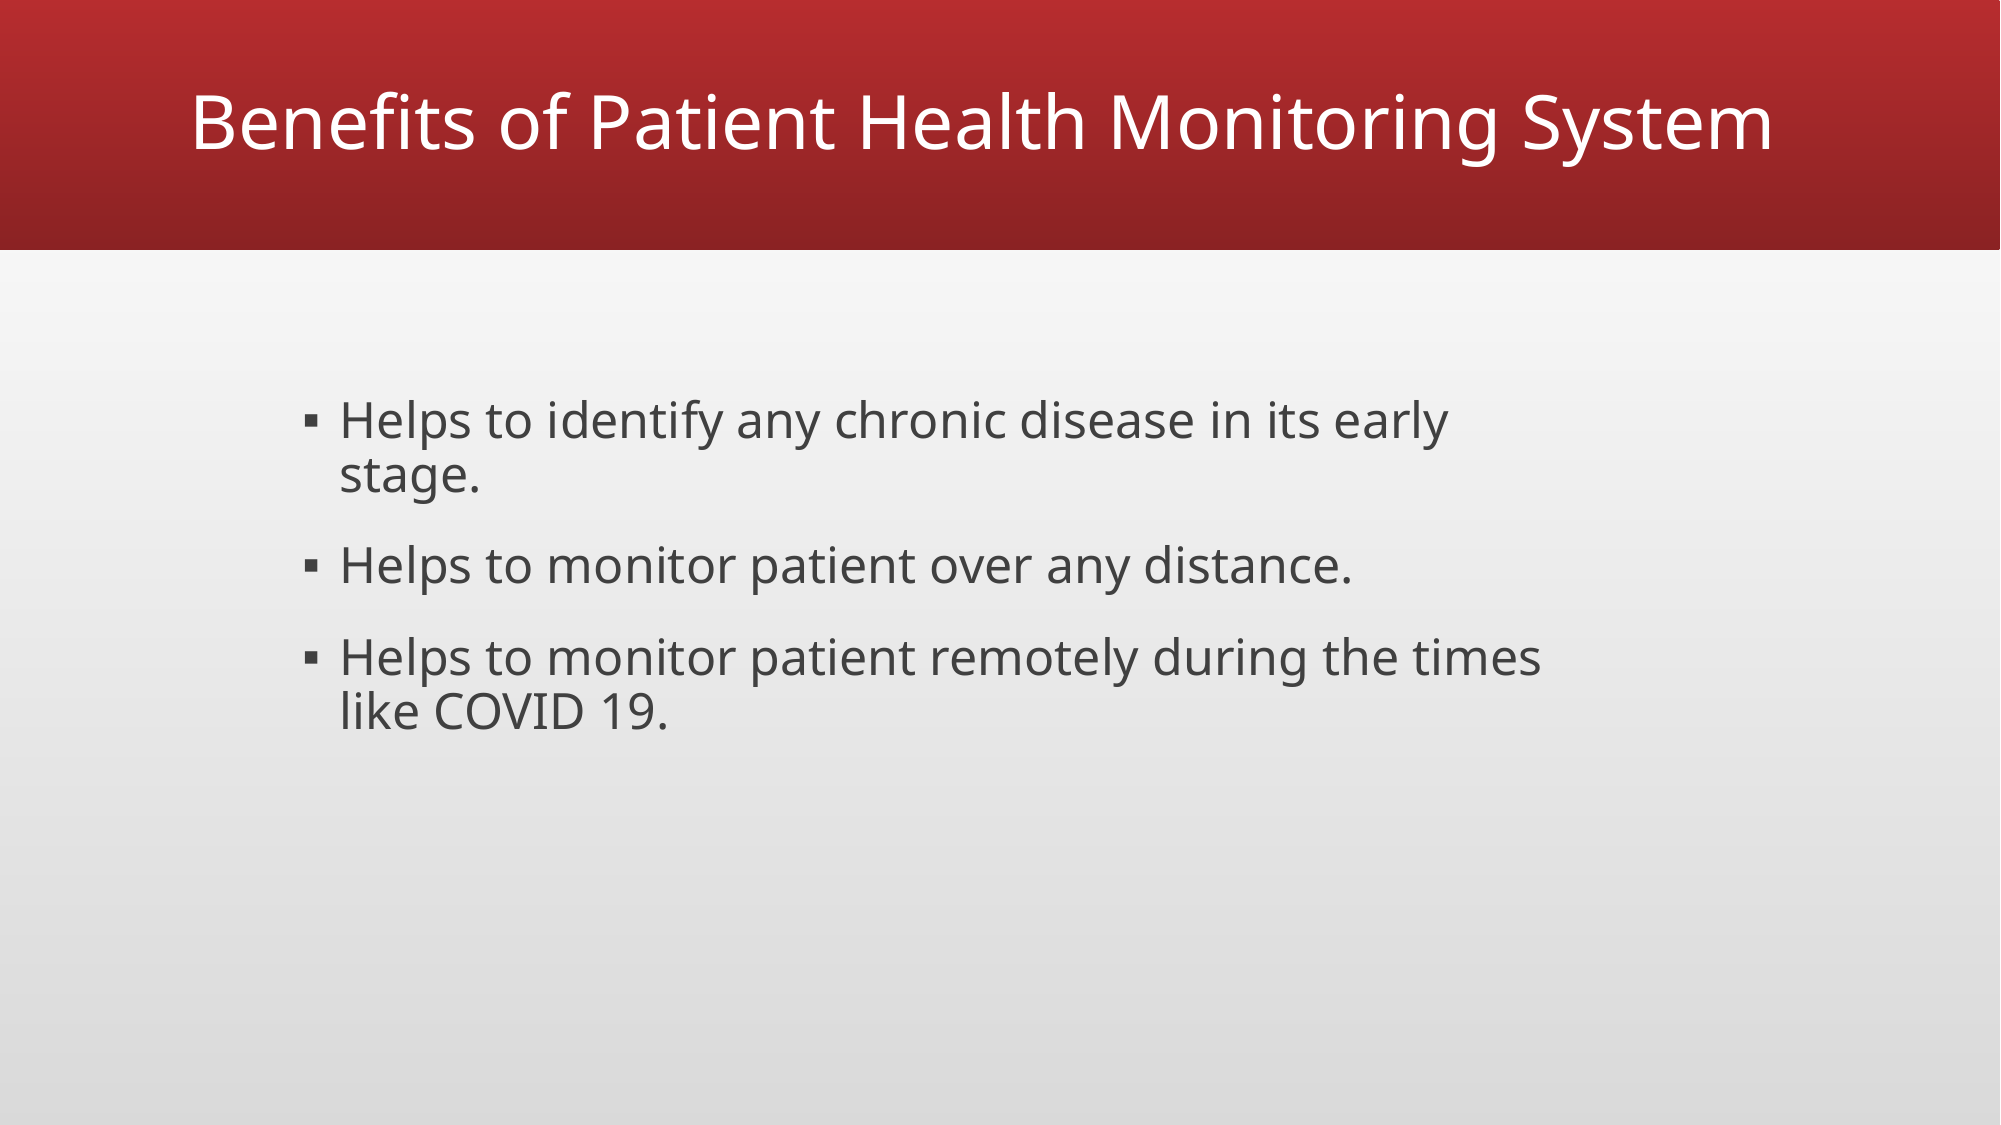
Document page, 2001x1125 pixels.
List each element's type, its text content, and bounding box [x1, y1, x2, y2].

title Benefits of Patient Health Monitoring System [174, 16, 1825, 234]
list Helps to identify any chronic disease in its early stage. Helps to monitor patient over any distance. Helps to monitor patient remotely during the times like COVID 19. [287, 387, 1613, 850]
